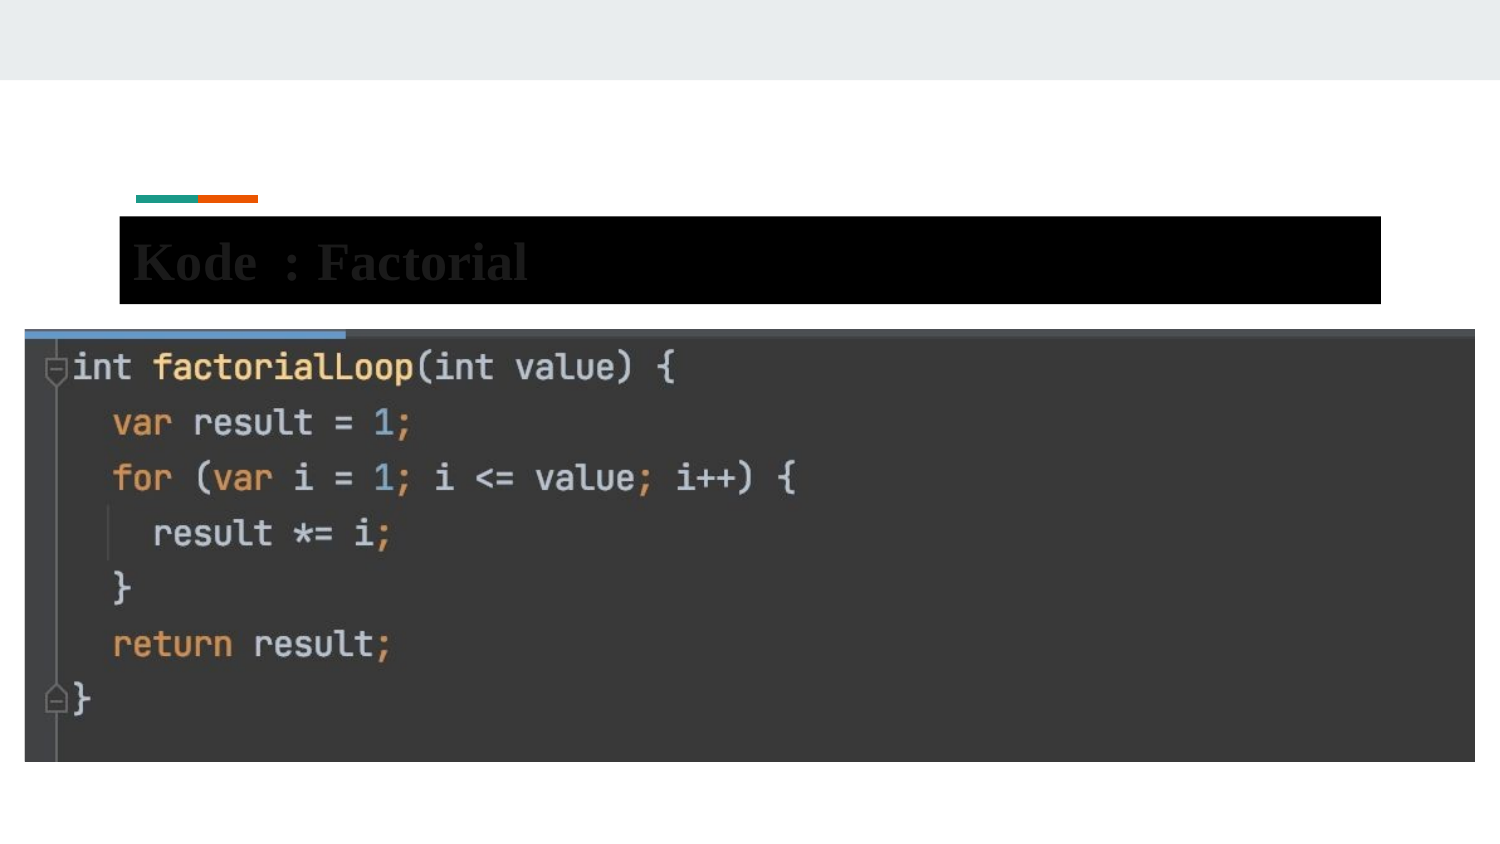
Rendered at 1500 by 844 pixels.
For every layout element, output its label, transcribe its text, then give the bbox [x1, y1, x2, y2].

text_box [0, 0, 1500, 81]
text_box Kode : Factorial [119, 216, 1381, 305]
text_box [24, 329, 1475, 762]
